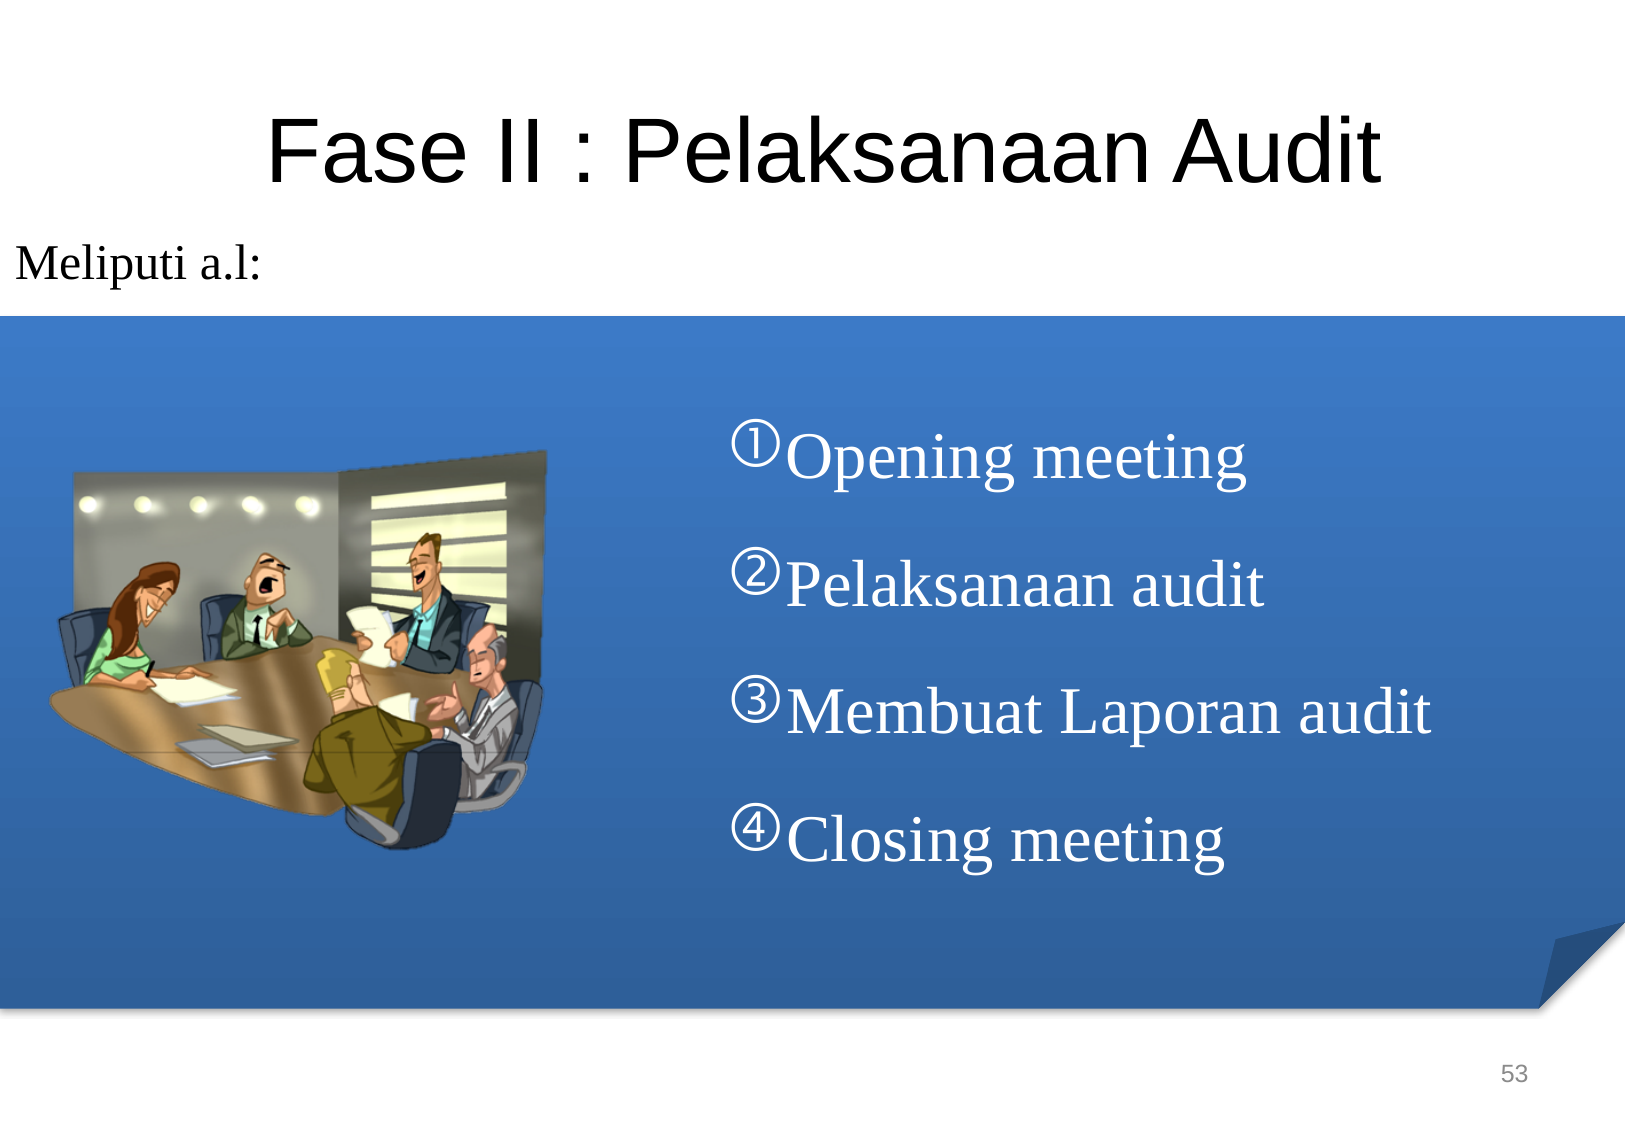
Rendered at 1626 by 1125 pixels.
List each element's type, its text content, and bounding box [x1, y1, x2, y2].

picture [20, 432, 652, 859]
text_box Fase II : Pelaksanaan Audit [103, 78, 1546, 208]
slide_number 53 [1164, 1042, 1544, 1103]
text_box Opening meeting Pelaksanaan audit Membuat Laporan audit Closing meeting [0, 316, 1625, 1009]
text_box Meliputi a.l: [0, 222, 1201, 315]
